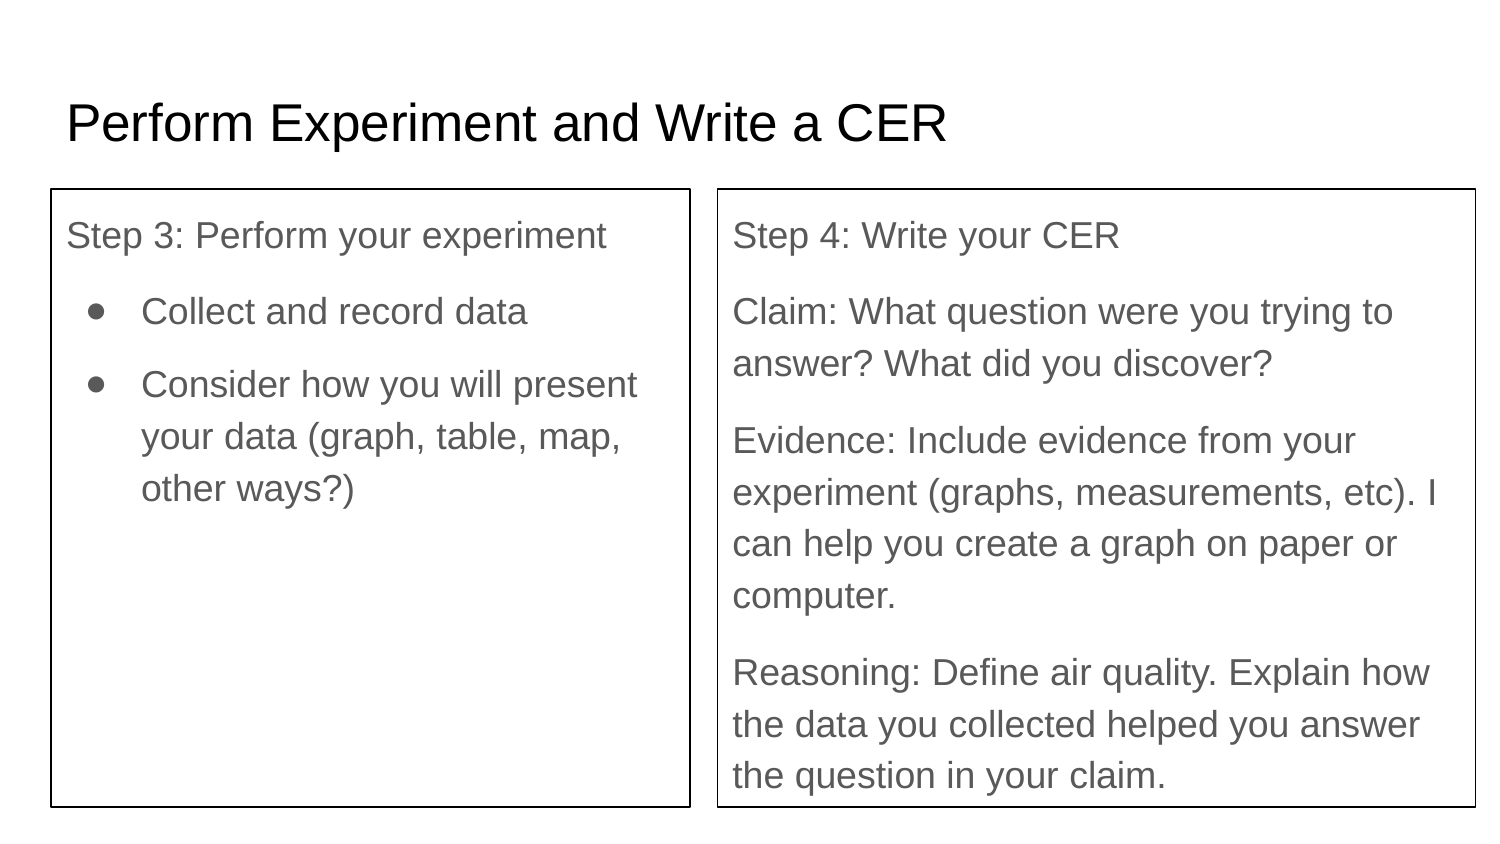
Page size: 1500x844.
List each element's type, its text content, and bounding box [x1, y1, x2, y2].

list Step 3: Perform your experiment Collect and record data Consider how you will present your data (graph, table, map, other ways?) [51, 189, 690, 807]
list Step 4: Write your CER Claim: What question were you trying to answer? What did you discover? Evidence: Include evidence from your experiment (graphs, measurements, etc). I can help you create a graph on paper or computer. Reasoning: Define air quality. Explain how the data you collected helped you answer the question in your claim. [717, 189, 1476, 807]
title Perform Experiment and Write a CER [51, 72, 1449, 167]
